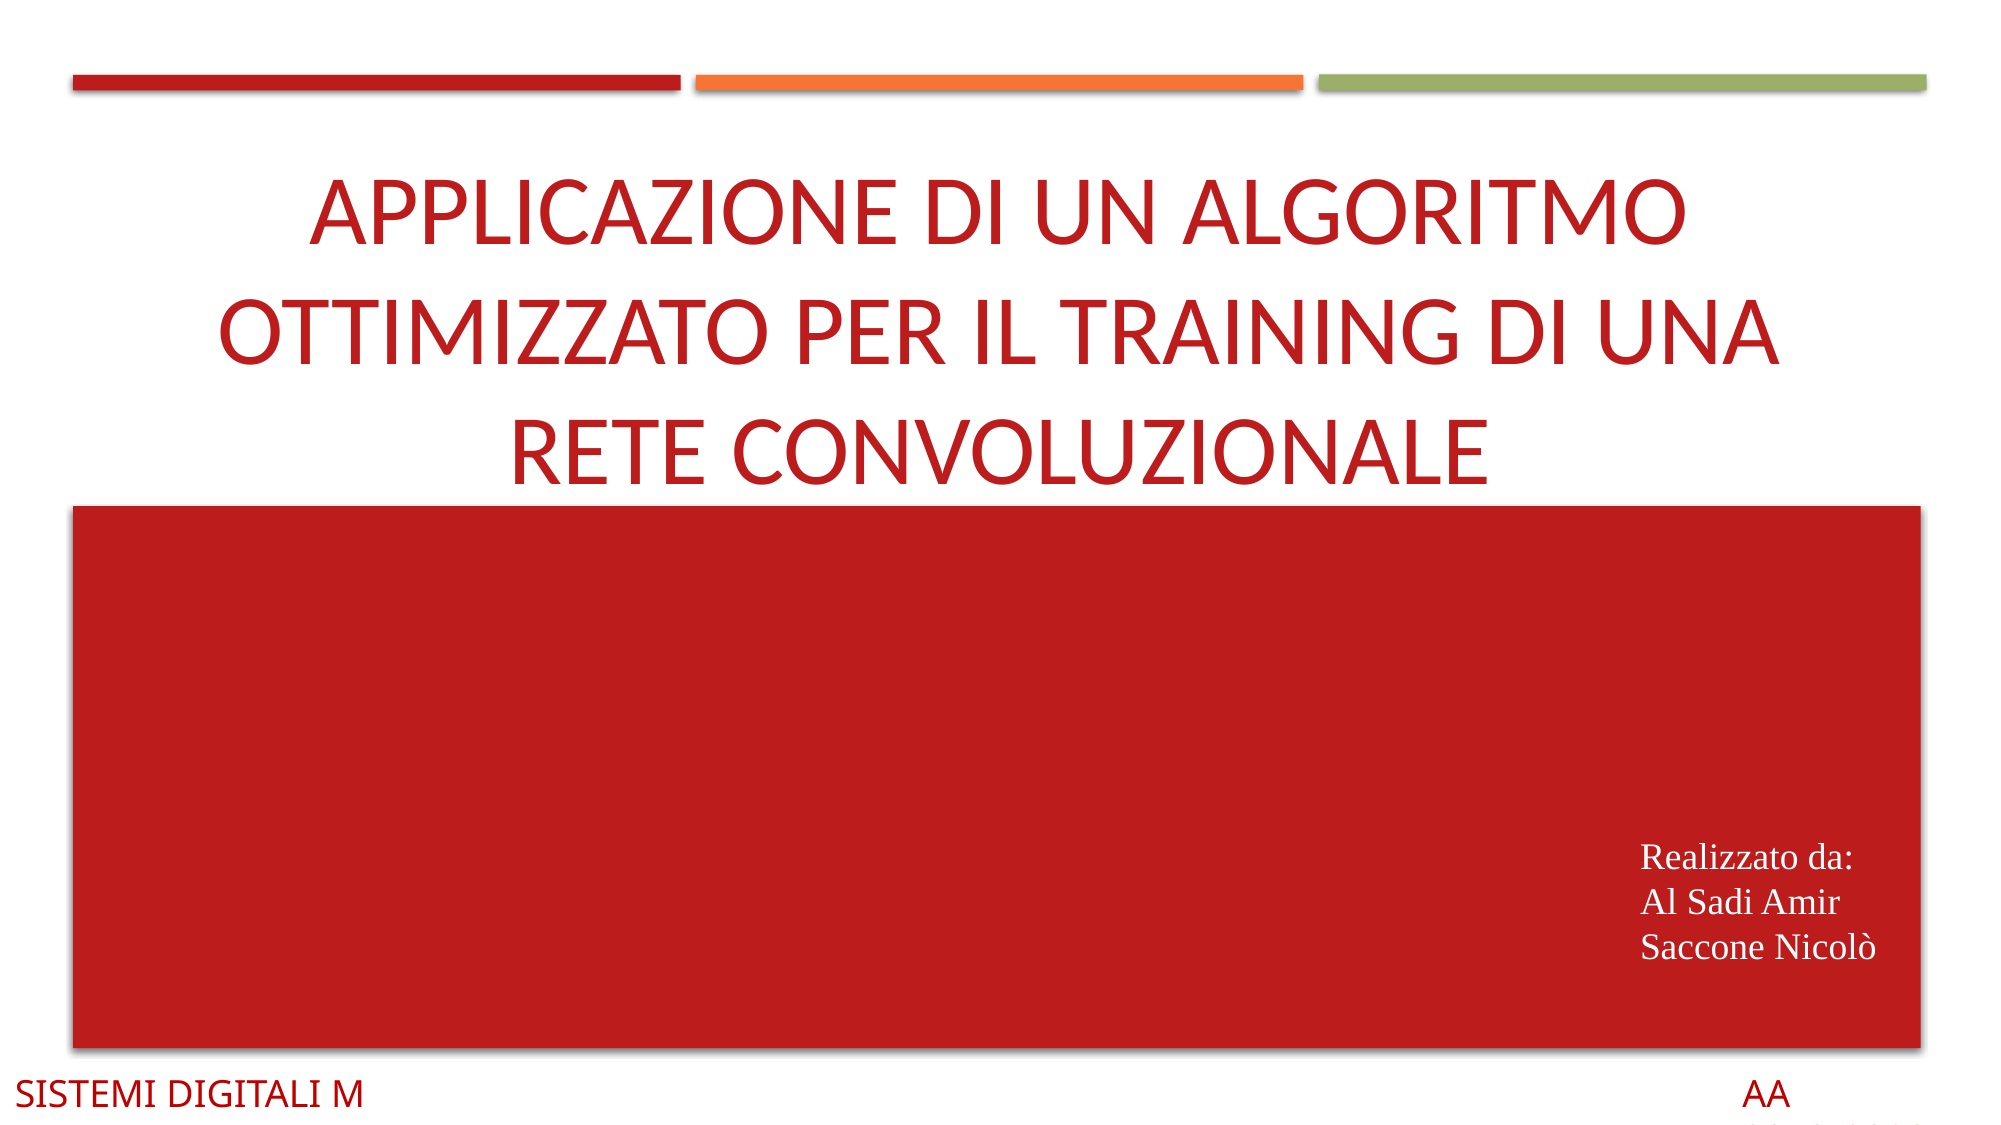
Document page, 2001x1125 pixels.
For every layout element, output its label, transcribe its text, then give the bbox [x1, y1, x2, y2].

title Applicazione DI UN ALGORITMO OTTIMIZZATO PER il training di una rete convoluzionale [129, 0, 1871, 512]
text_box AA 2019/2020 [1727, 1062, 2000, 1125]
text_box Realizzato da: Al Sadi Amir Saccone Nicolò [1625, 824, 1923, 975]
text_box SISTEMI DIGITALI M [0, 1062, 1084, 1123]
